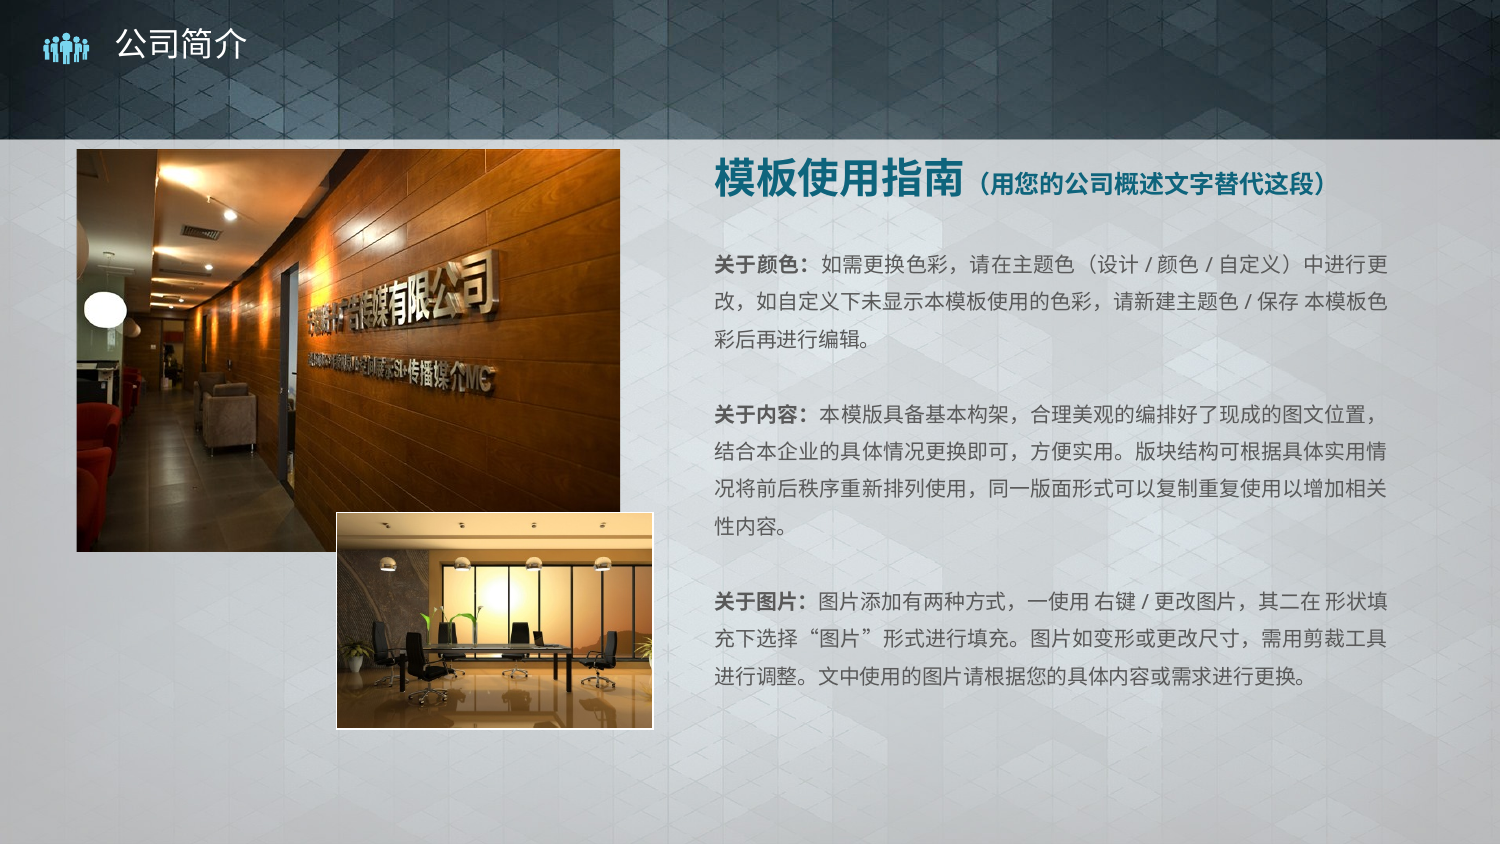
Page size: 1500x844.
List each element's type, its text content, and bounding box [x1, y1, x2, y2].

text_box [75, 147, 622, 554]
picture [0, 0, 1500, 844]
title 公司简介 [99, 20, 550, 66]
text_box 模板使用指南（用您的公司概述文字替代这段） 关于颜色：如需更换色彩，请在主题色（设计/颜色/自定义）中进行更改，如自定义下未显示本模板使用的色彩，请新建主题色/保存 本模板色彩后再进行编辑。 关于内容：本模版具备基本构架，合理美观的编排好了现成的图文位置，结合本企业的具体情况更换即可，方便实用。版块结构可根据具体实用情况将前后秩序重新排列使用，同一版面形式可以复制重复使用以增加相关性内容。 关于图片：图片添加有两种方式，一使用 右键/更改图片，其二在 形状填充下选择“图片”形式进行填充。图片如变形或更改尺寸，需用剪裁工具进行调整。文中使用的图片请根据您的具体内容或需求进行更换。 [714, 126, 1388, 689]
text_box [43, 32, 90, 65]
text_box [334, 511, 655, 731]
